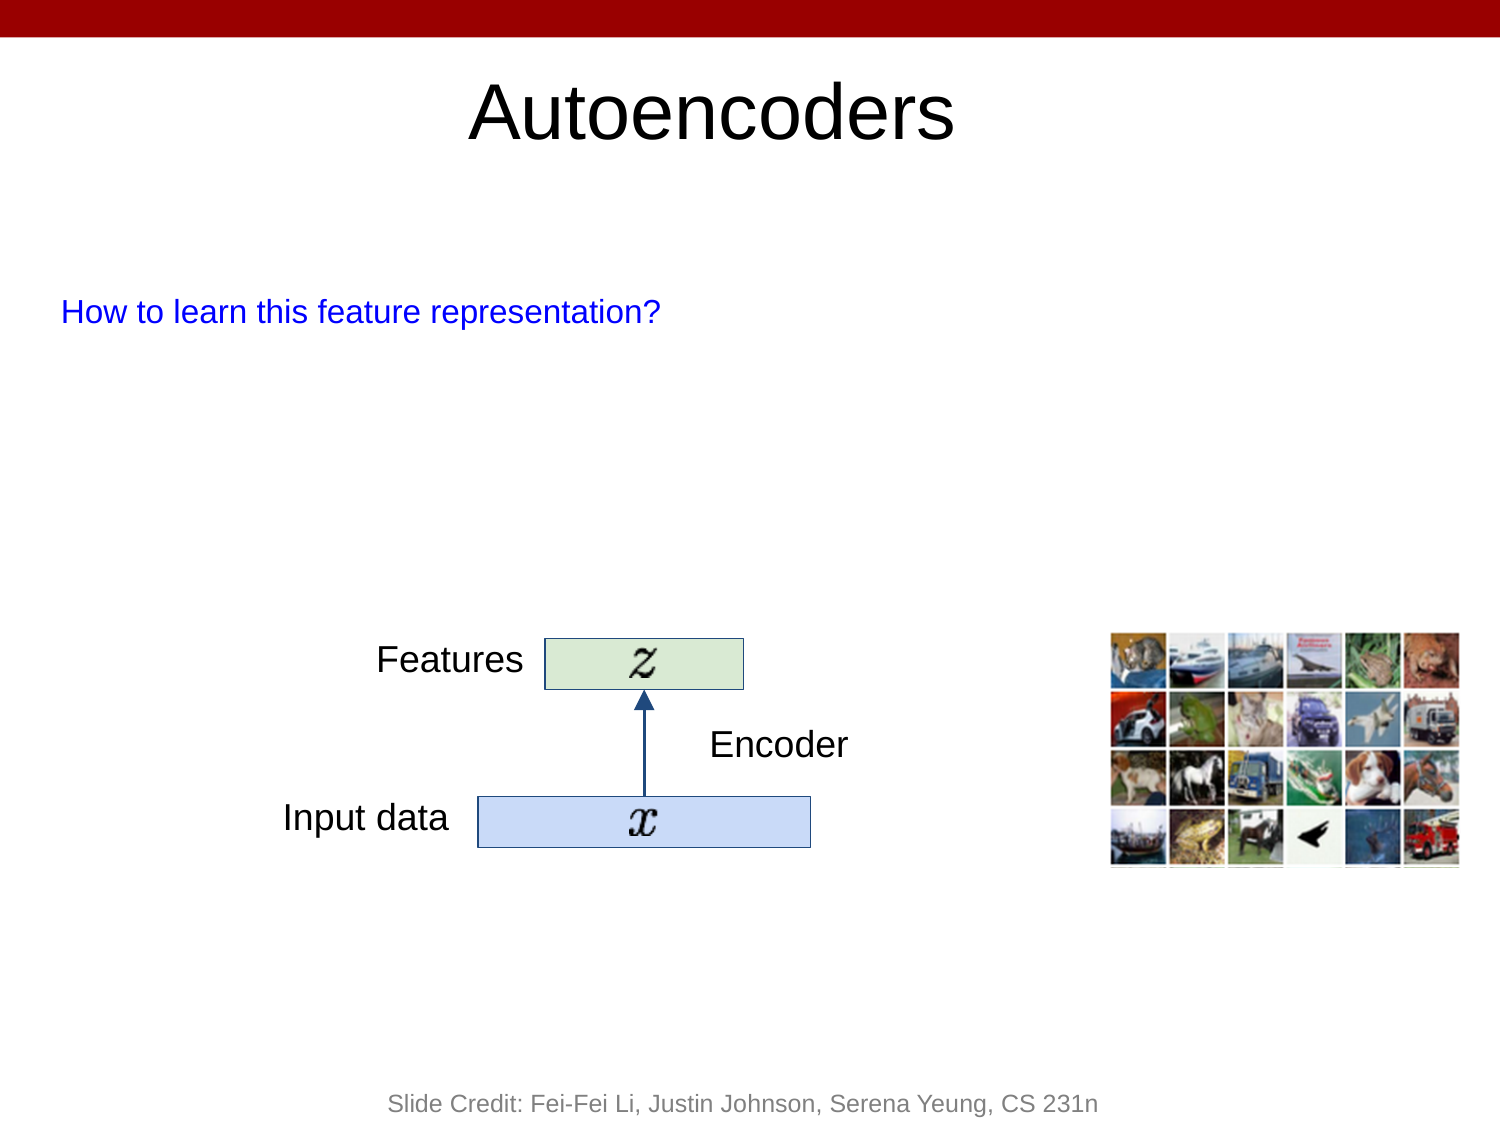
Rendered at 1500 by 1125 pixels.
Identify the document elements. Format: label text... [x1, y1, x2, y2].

title Autoencoders [37, 37, 1388, 179]
text_box Slide Credit: Fei-Fei Li, Justin Johnson, Serena Yeung, CS 231n [299, 1049, 1188, 1125]
text_box How to learn this feature representation? [45, 275, 1085, 350]
picture [1105, 624, 1465, 868]
text_box Input data [220, 783, 464, 848]
picture [629, 647, 660, 678]
text_box [477, 796, 811, 848]
text_box Encoder [694, 710, 904, 775]
text_box Features [295, 624, 539, 690]
text_box [544, 638, 744, 690]
picture [629, 808, 660, 836]
